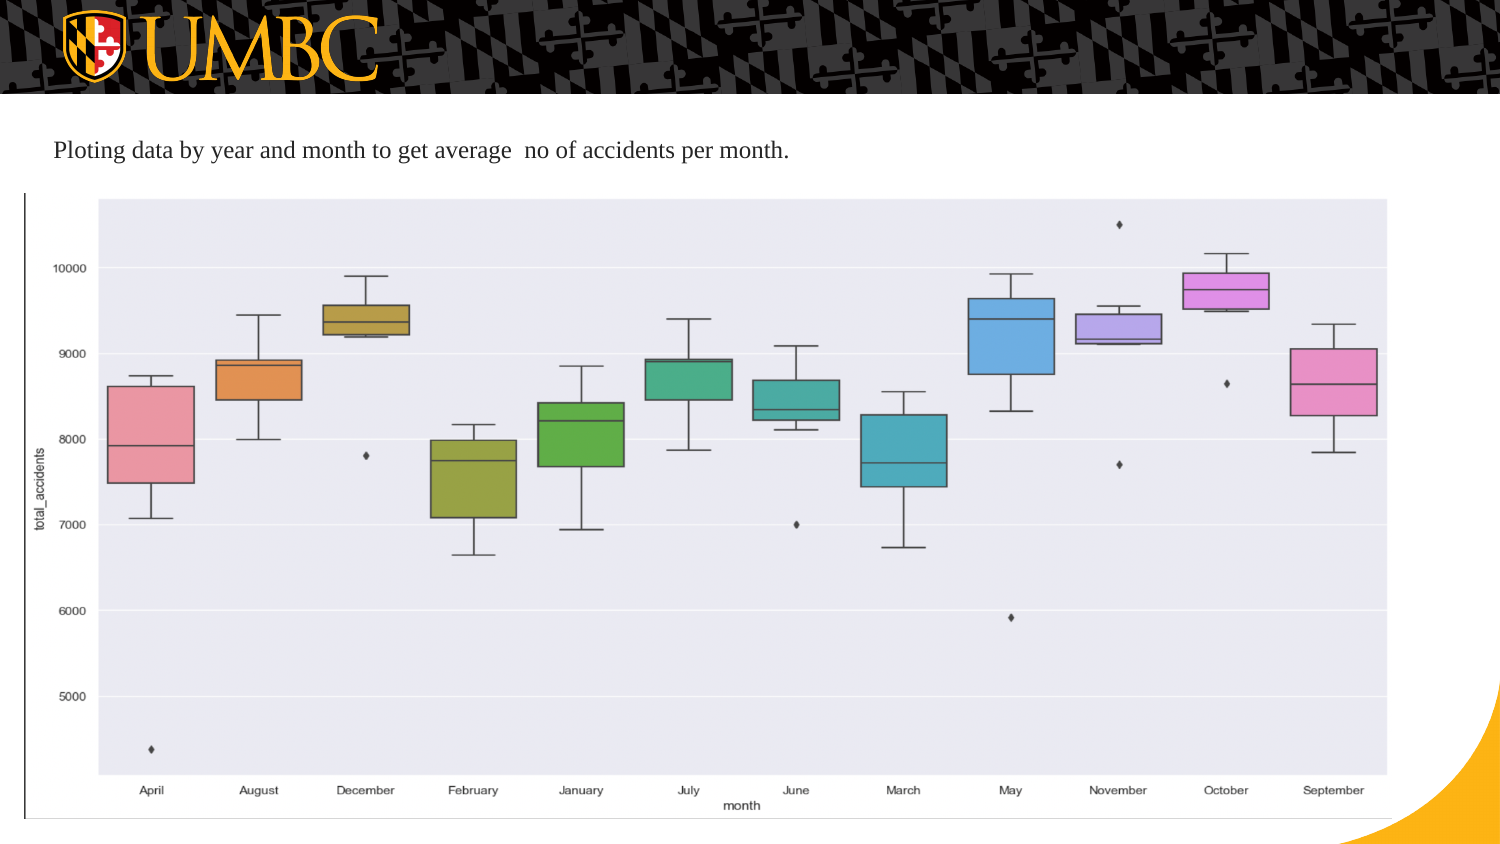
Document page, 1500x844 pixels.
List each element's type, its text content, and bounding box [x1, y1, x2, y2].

picture [24, 193, 1500, 844]
text_box Ploting data by year and month to get average no of accidents per month. [38, 107, 1462, 209]
picture [0, 0, 1500, 94]
